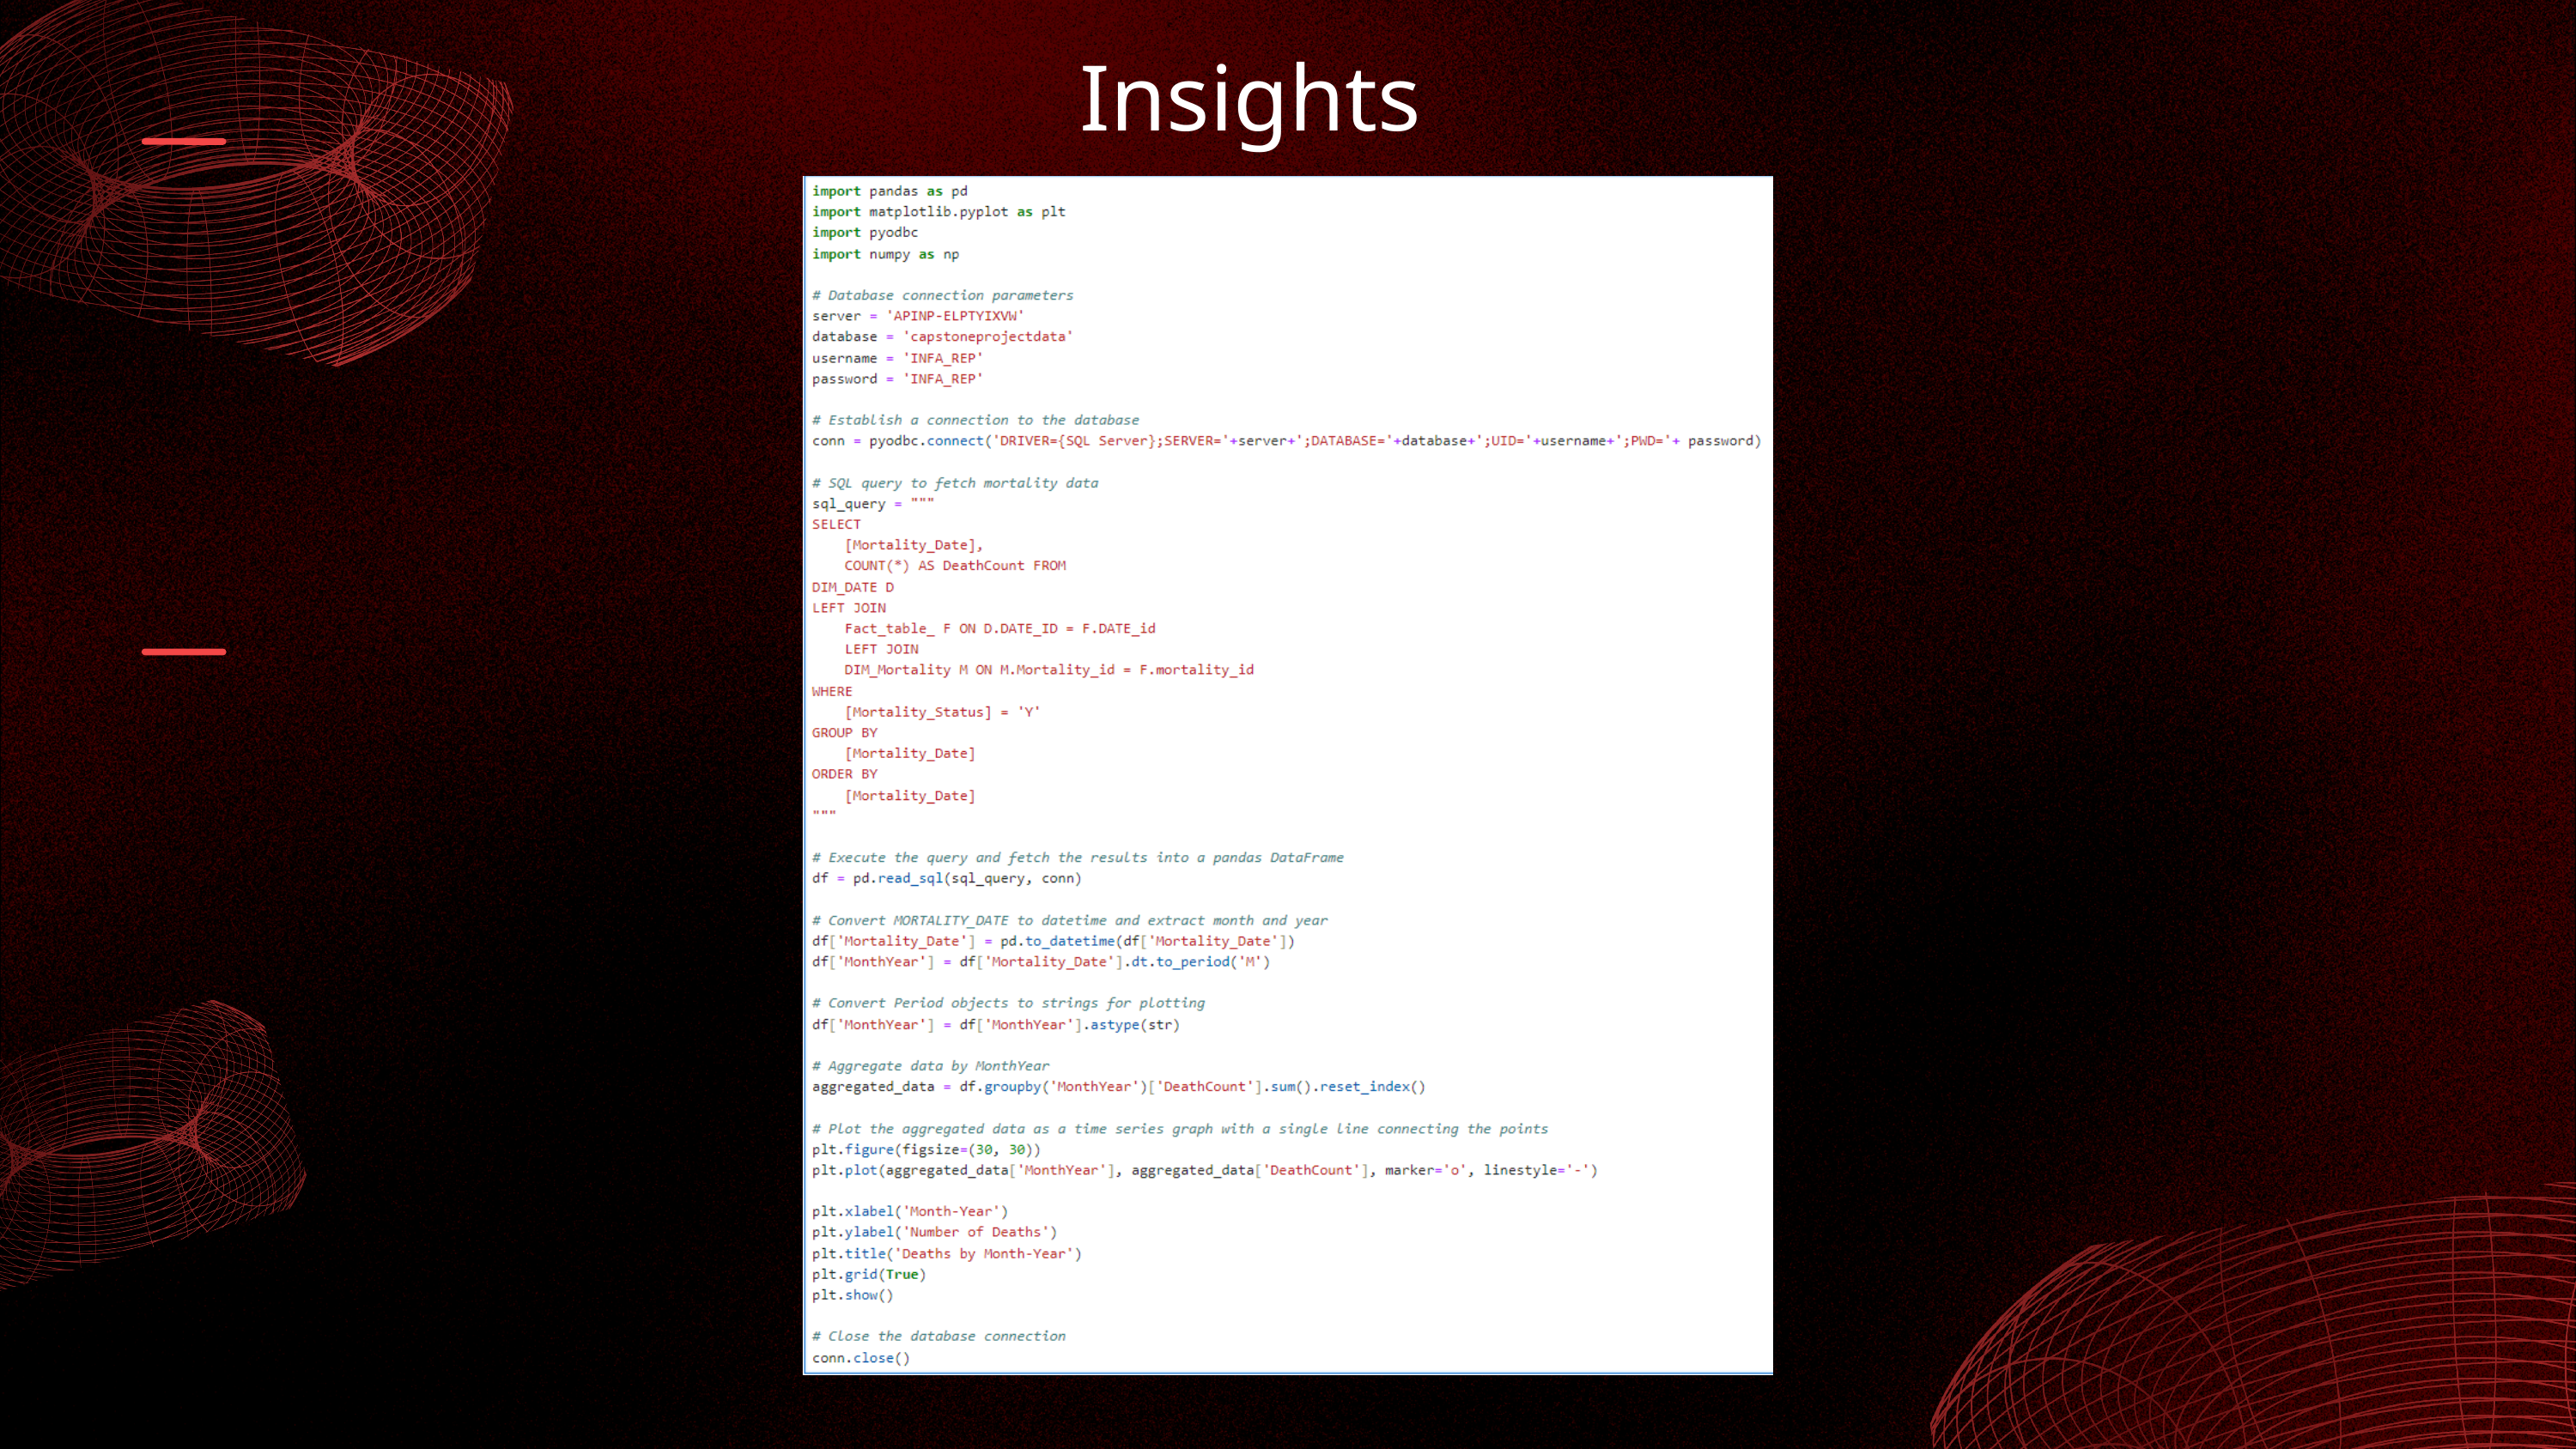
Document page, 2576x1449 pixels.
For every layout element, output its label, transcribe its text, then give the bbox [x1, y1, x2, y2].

text_box Insights [739, 21, 1762, 149]
text_box [0, 0, 2576, 1449]
text_box [0, 0, 519, 393]
text_box [802, 176, 1773, 1375]
text_box [0, 988, 314, 1291]
text_box [1909, 1179, 2576, 1449]
